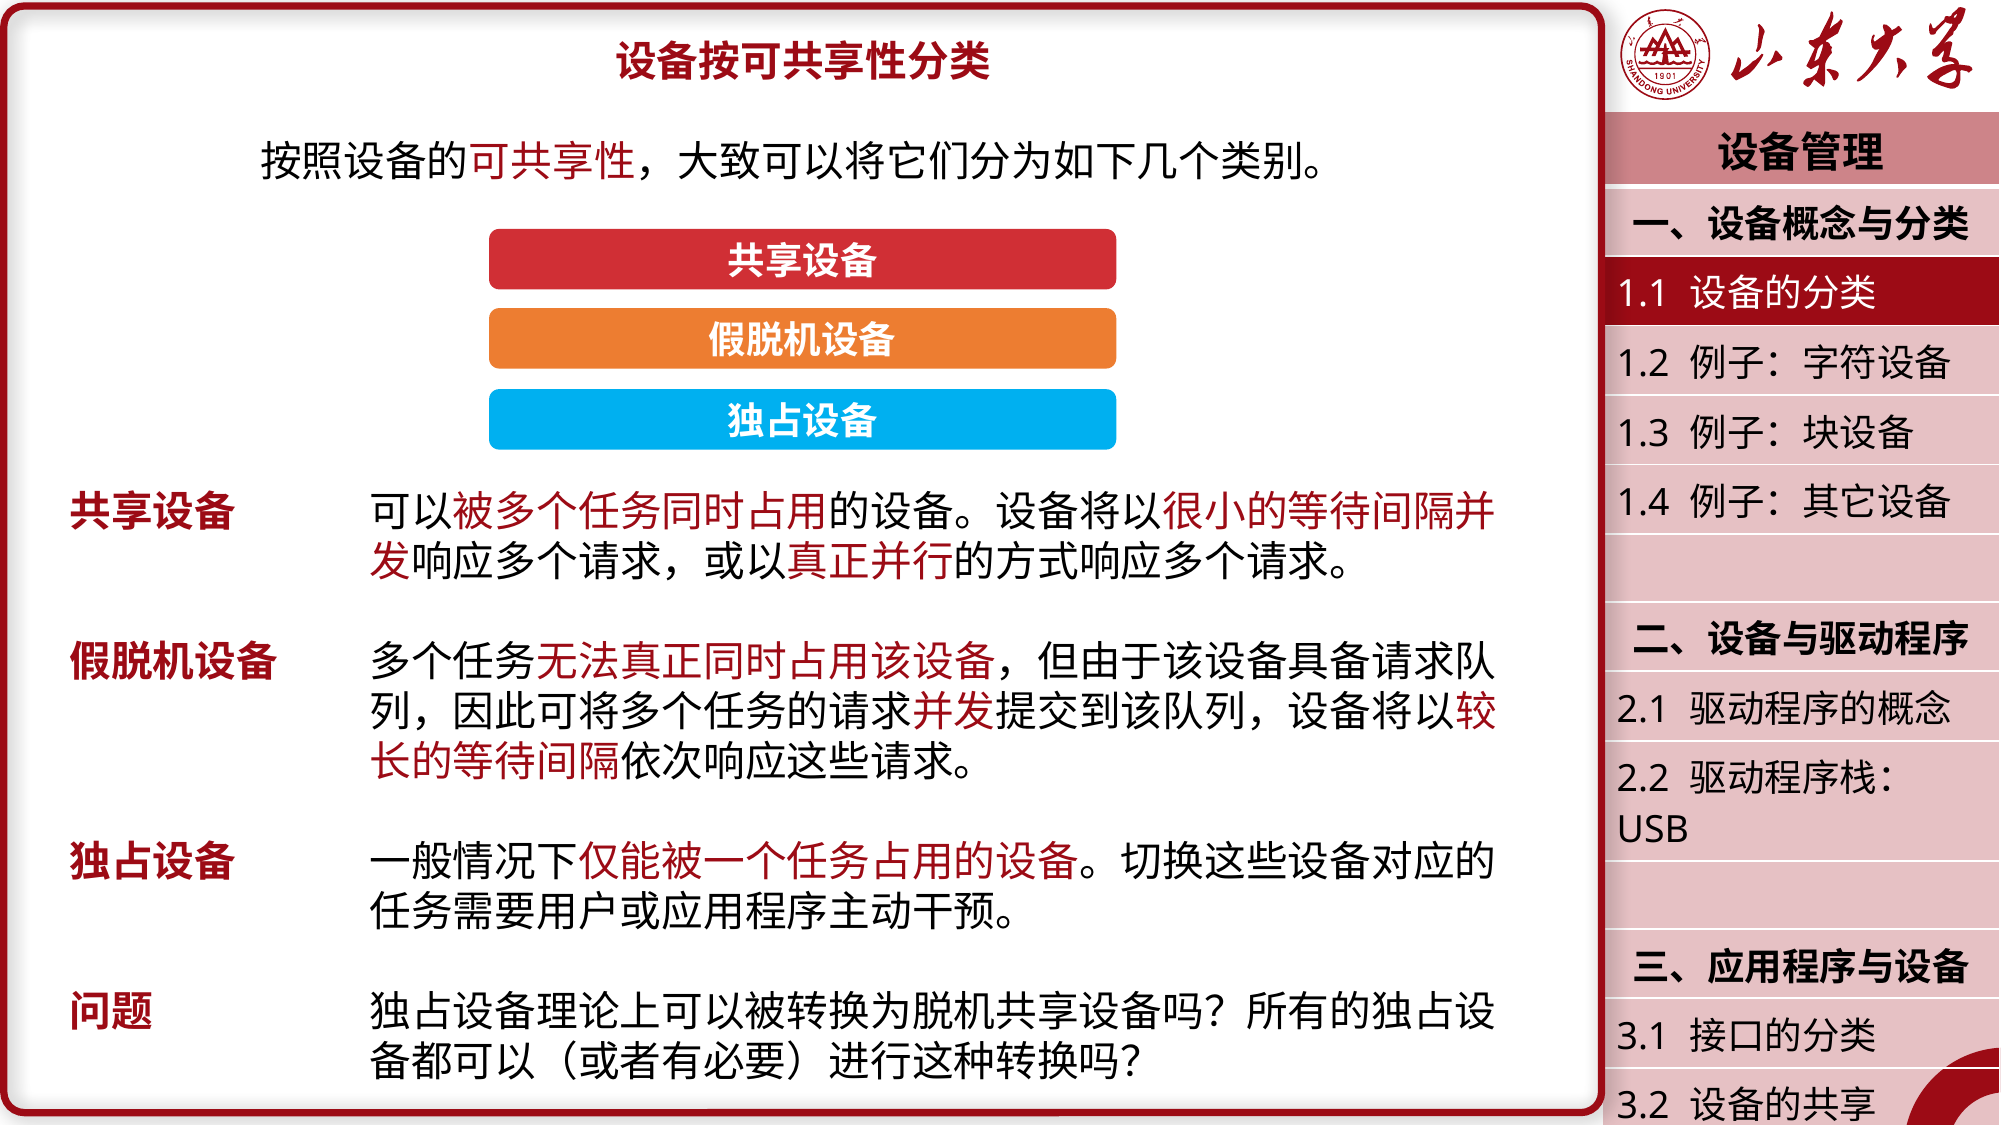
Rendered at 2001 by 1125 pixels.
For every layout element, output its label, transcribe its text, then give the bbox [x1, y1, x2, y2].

table_cell [1610, 189, 1614, 255]
table_cell 2.1 驱动程序的概念 [1619, 672, 1999, 740]
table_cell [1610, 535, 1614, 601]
table_cell time [1610, 930, 1614, 997]
table_cell 2.2 驱动程序栈：USB [1619, 742, 1999, 860]
text_box 假脱机设备 [488, 307, 1118, 370]
table_cell 3.2 设备的共享 [1603, 1069, 1999, 1125]
table_cell 1.4 例子：其它设备 [1618, 465, 1999, 533]
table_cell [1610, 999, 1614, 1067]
table_cell [1610, 862, 1614, 928]
table_cell [1619, 862, 1999, 928]
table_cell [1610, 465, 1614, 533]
table_header 设备管理 [1618, 112, 1999, 184]
text_box 独占设备 [488, 388, 1118, 451]
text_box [1620, 5, 1977, 100]
table_cell 1.2 例子：字符设备 [1618, 326, 1999, 394]
table_cell 三、应用程序与设备 [1619, 930, 1999, 997]
text_box [2, 4, 1603, 1114]
table_cell 二、设备与驱动程序 [1619, 603, 1999, 670]
table_cell 读取或设置一个周期性定时器 [1610, 326, 1614, 394]
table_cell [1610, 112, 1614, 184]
table_cell 一、设备概念与分类 [1618, 189, 1999, 255]
table_cell 系统时间 [1610, 603, 1614, 670]
text_box [1603, 1069, 1607, 1105]
table_cell [1619, 535, 1999, 601]
table_cell 实时时钟 [1603, 1069, 1614, 1116]
table_cell 3.1 接口的分类 [1619, 999, 1999, 1067]
table_cell 1.3 例子：块设备 [1618, 396, 1999, 464]
text_box 设备按可共享性分类 按照设备的可共享性，大致可以将它们分为如下几个类别。 共享设备 可以被多个任务同时占用的设备。设备将以很小的等待间隔并 发响应多个请求，或以真正并行的方式响应多个请求。 假脱机设备 多个任务无法真正同时占用该设备，但由于该设备具备请求队 列，因此可将多个任务的请求并发提交到该队列，设备将以较 长的等待间隔依次响应这些请求。 独占设备 一般情况下仅能被一个任务占用的设备。切换这些设备对应的 任务需要用户或应用程序主动干预。 问题 独占设备理论上可以被转换为脱机共享设备吗？所有的独占设 备都可以（或者有必要）进行这种转换吗？ [54, 27, 1551, 1093]
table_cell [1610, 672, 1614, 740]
table_cell 读取或设置系统时间 [1610, 742, 1614, 860]
text_box 共享设备 [488, 227, 1118, 291]
table_cell 1.1 设备的分类 [1618, 257, 1999, 325]
table_cell [1610, 396, 1614, 464]
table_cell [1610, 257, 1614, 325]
